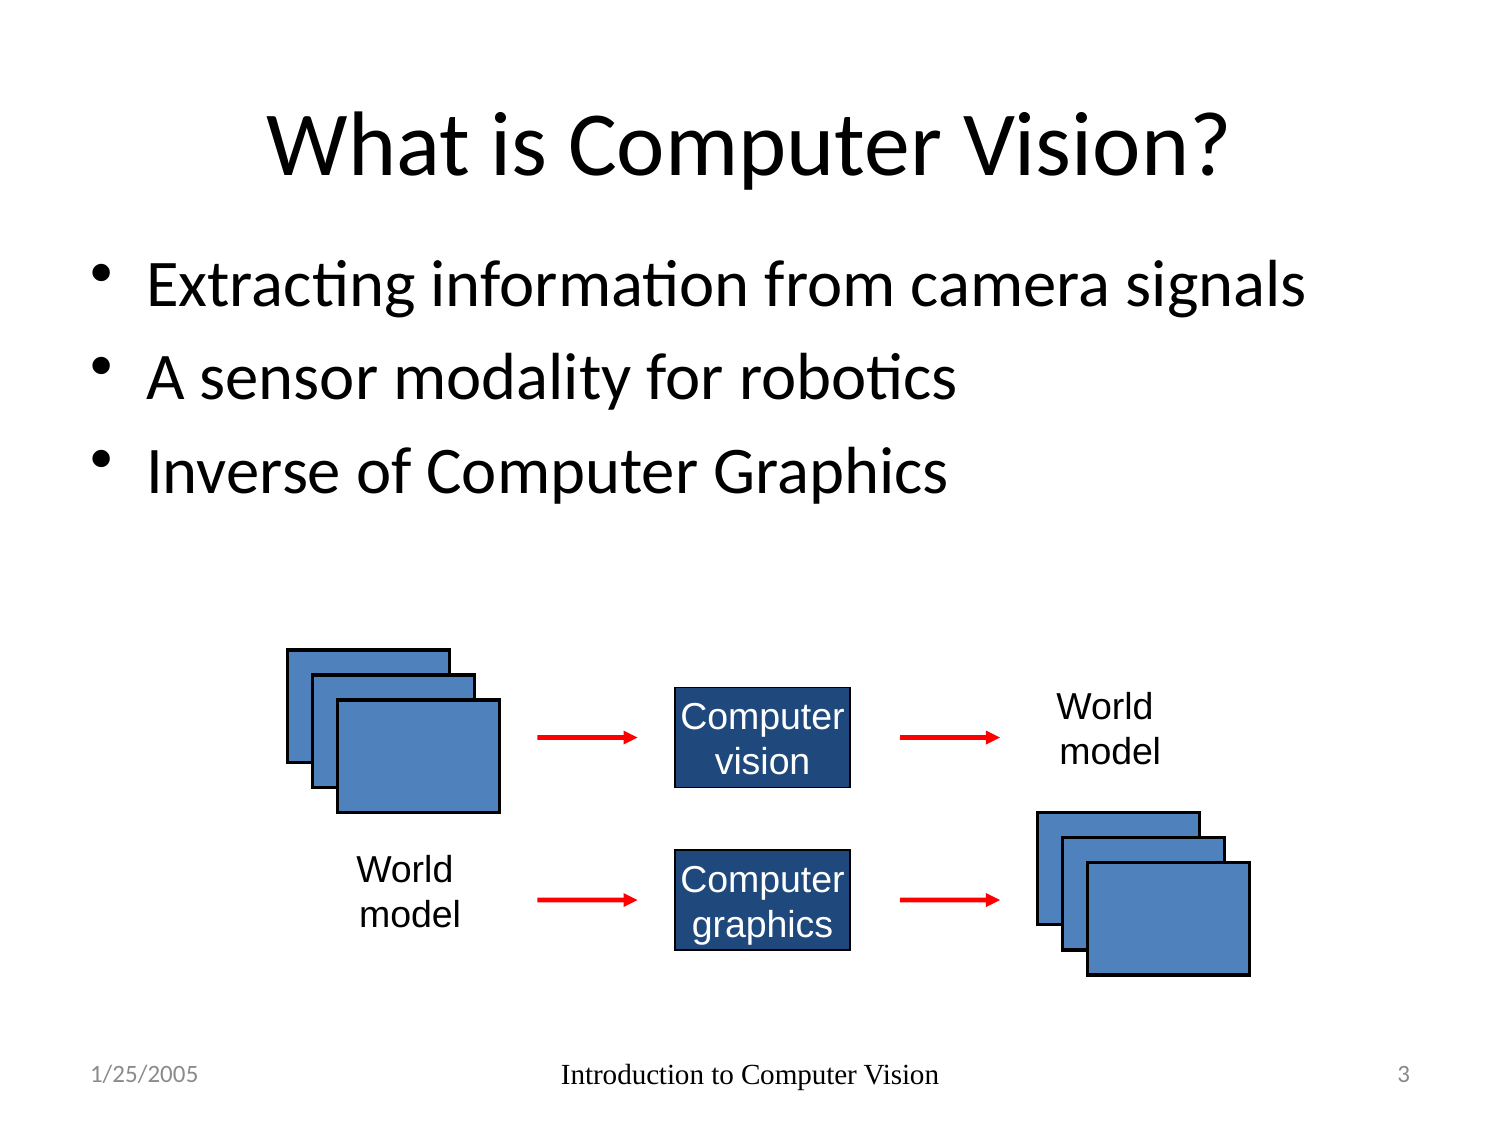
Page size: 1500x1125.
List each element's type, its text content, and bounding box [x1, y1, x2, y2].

list Extracting information from camera signals A sensor modality for robotics Inverse of Computer Graphics [75, 232, 1425, 975]
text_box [287, 649, 1251, 976]
footer Introduction to Computer Vision [512, 1042, 988, 1103]
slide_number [75, 1042, 425, 1103]
title What is Computer Vision? [75, 45, 1425, 232]
slide_number 3 [1074, 1042, 1425, 1103]
